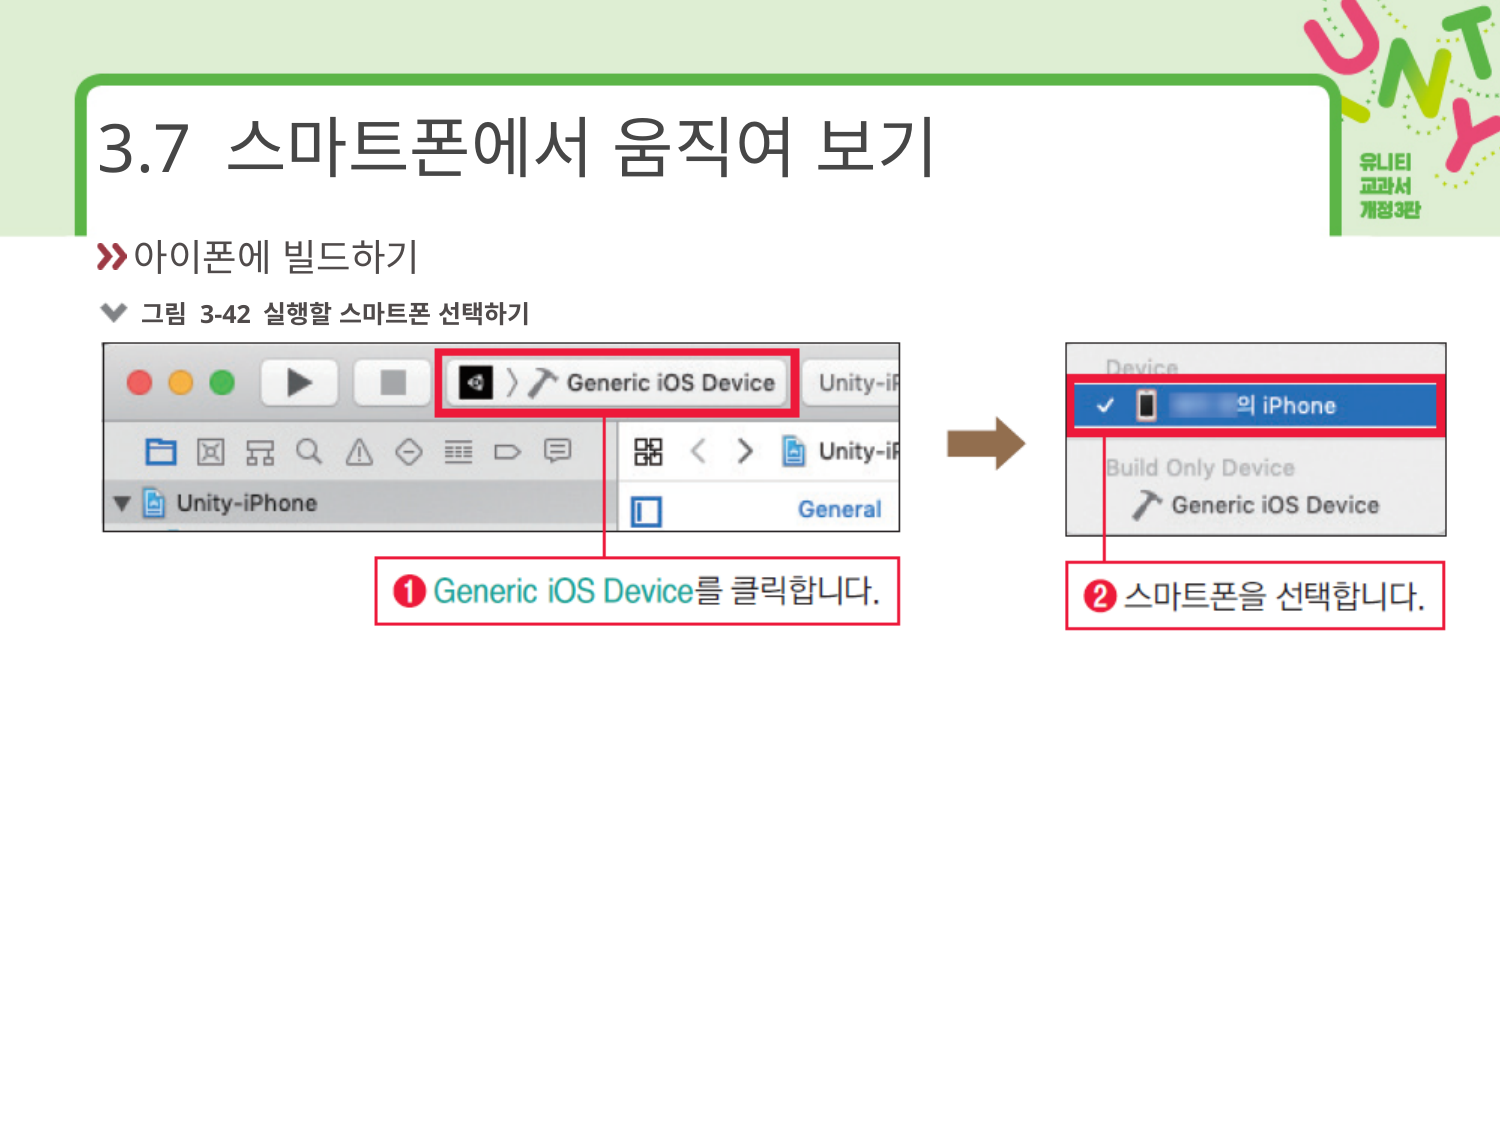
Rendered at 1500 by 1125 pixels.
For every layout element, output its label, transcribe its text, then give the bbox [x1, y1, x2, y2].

list 아이폰에 빌드하기 [81, 222, 1412, 1037]
picture [0, 0, 1500, 1125]
title 3.7 스마트폰에서 움직여 보기 [82, 61, 1413, 193]
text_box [97, 288, 1459, 334]
